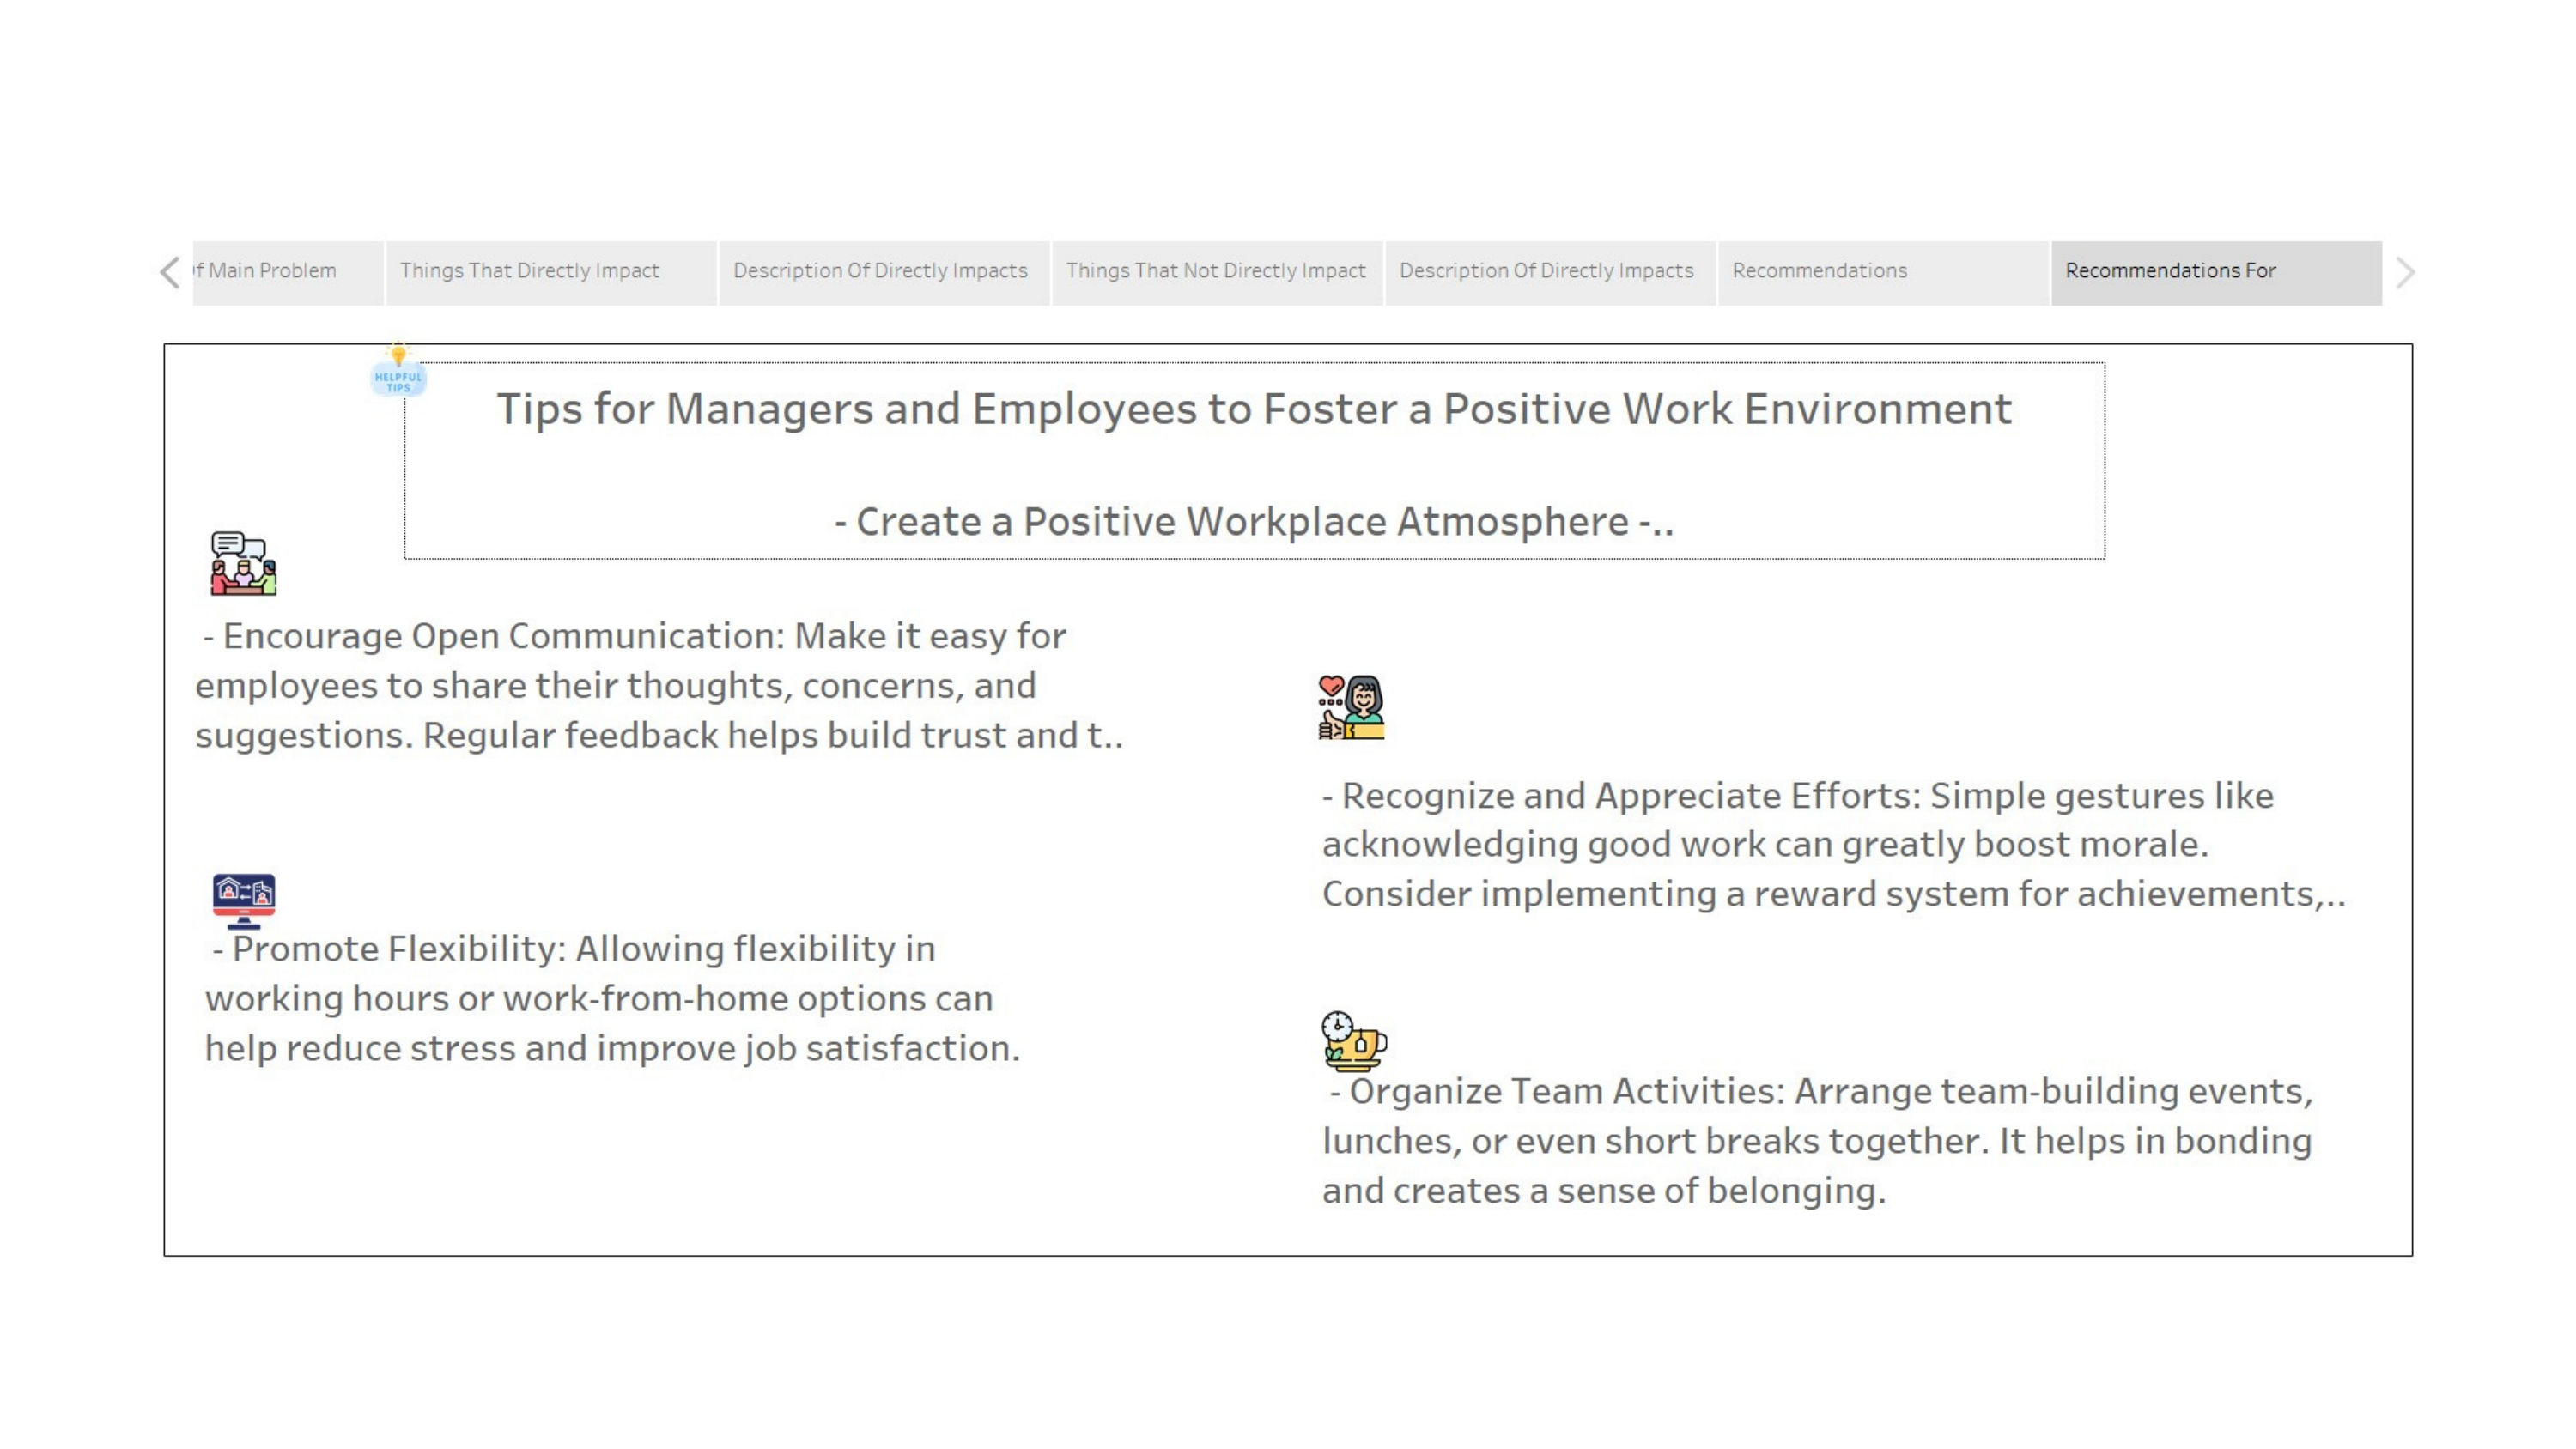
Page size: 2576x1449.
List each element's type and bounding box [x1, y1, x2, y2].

text_box [0, 122, 2576, 1304]
